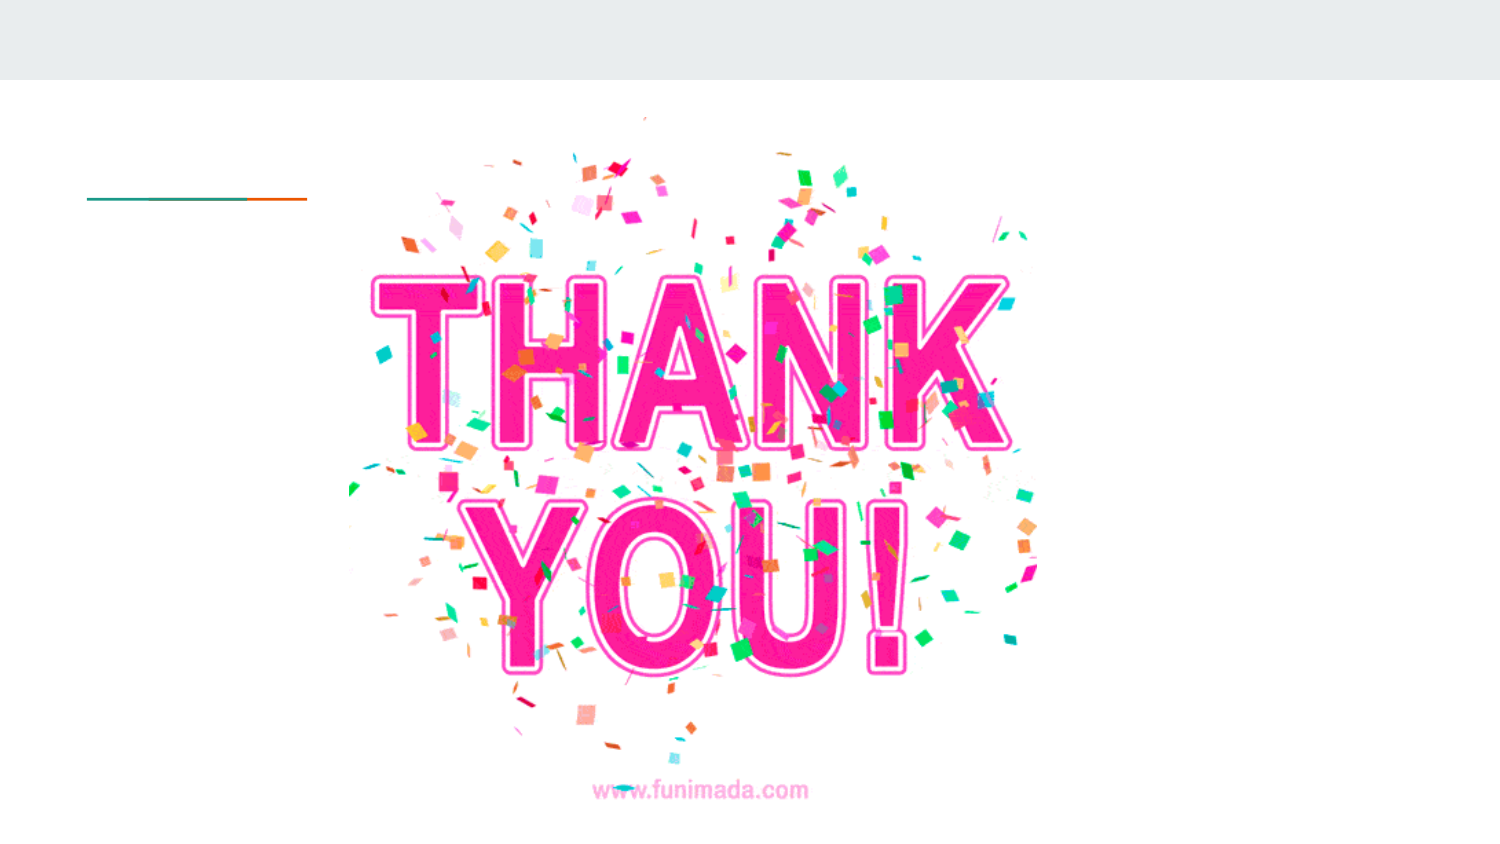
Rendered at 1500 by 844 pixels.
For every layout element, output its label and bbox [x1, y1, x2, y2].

picture [349, 116, 1038, 805]
